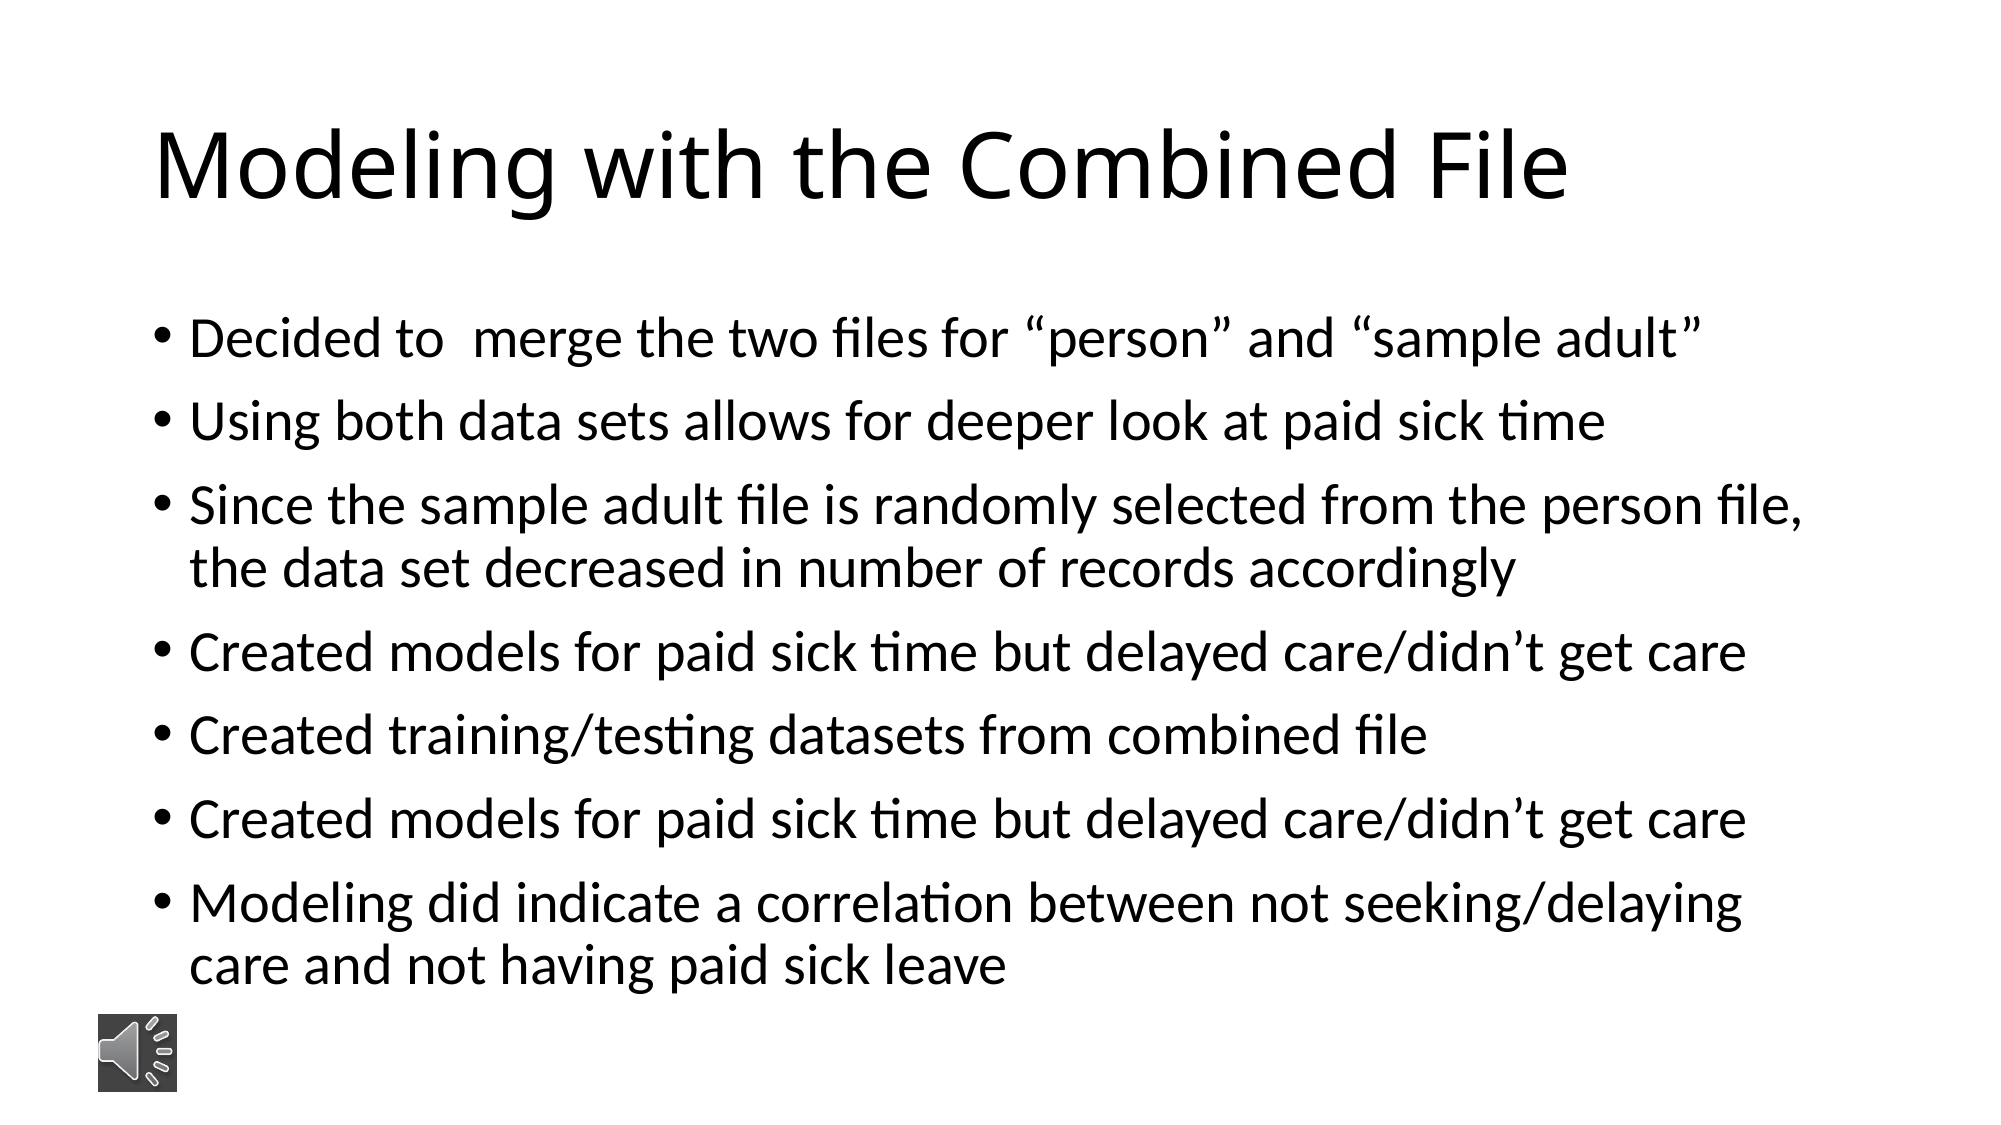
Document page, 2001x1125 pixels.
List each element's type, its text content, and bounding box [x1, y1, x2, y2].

list Decided to merge the two files for “person” and “sample adult” Using both data sets allows for deeper look at paid sick time Since the sample adult file is randomly selected from the person file, the data set decreased in number of records accordingly Created models for paid sick time but delayed care/didn’t get care Created training/testing datasets from combined file Created models for paid sick time but delayed care/didn’t get care Modeling did indicate a correlation between not seeking/delaying care and not having paid sick leave [137, 299, 1863, 1014]
picture [97, 1013, 178, 1094]
title Modeling with the Combined File [137, 59, 1863, 278]
